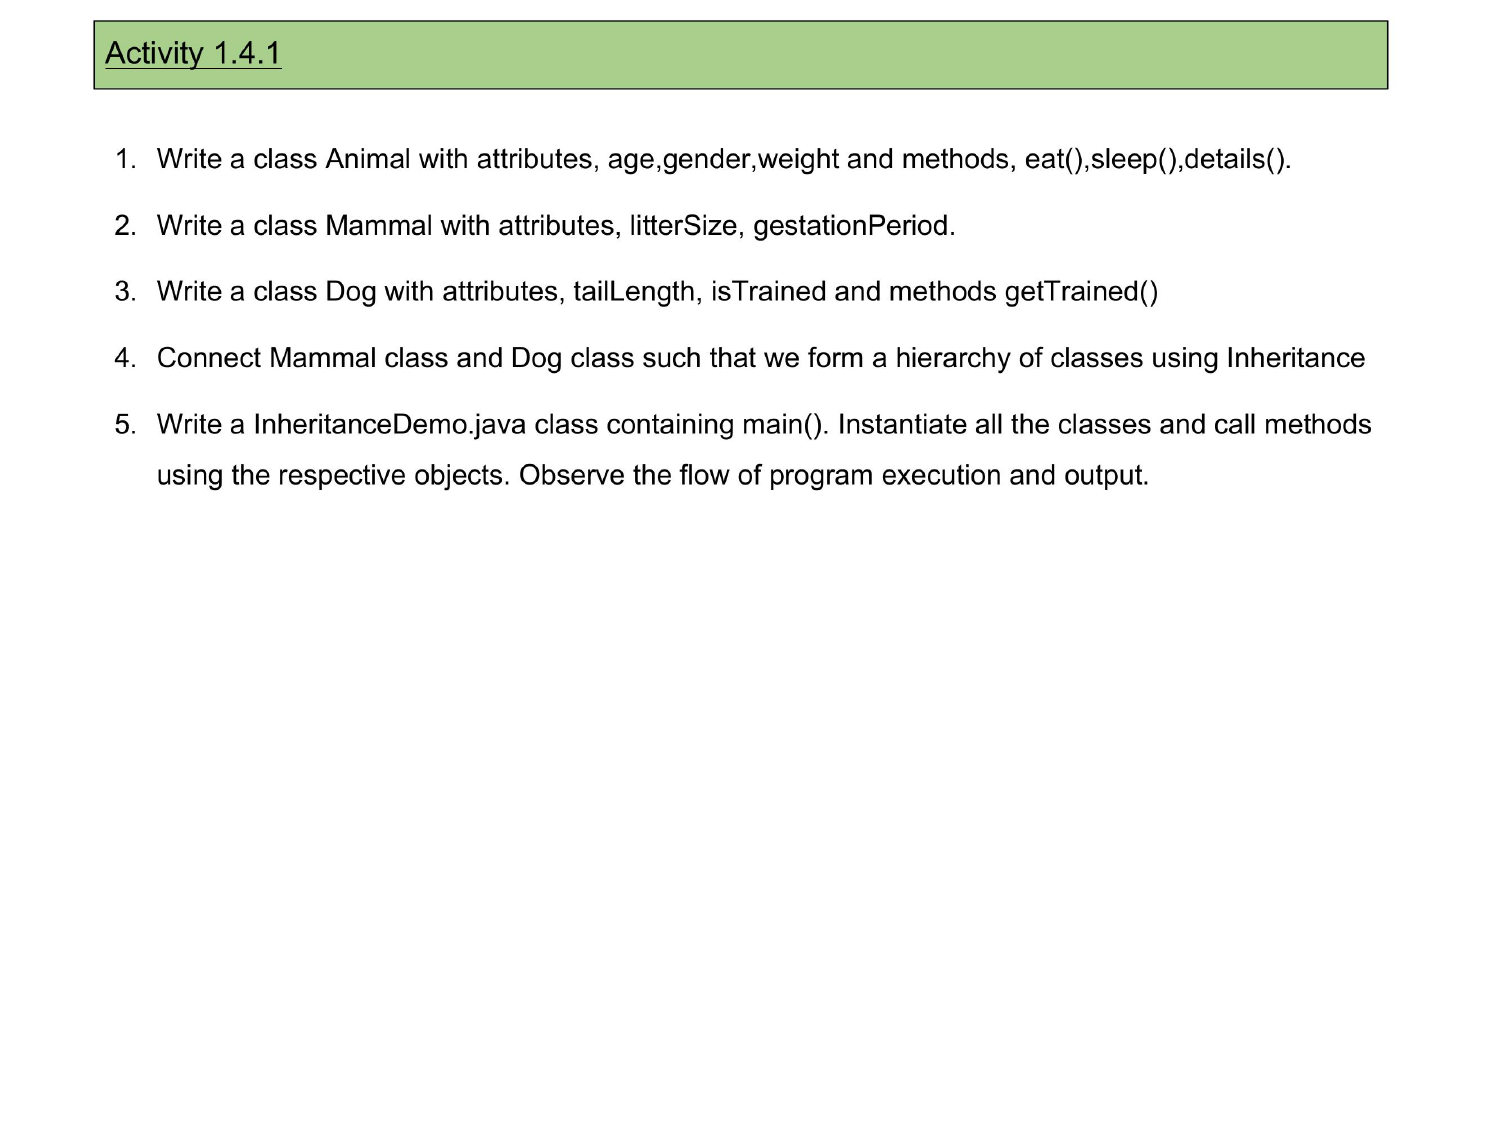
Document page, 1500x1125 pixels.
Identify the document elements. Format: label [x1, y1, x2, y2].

picture [0, 0, 1500, 844]
